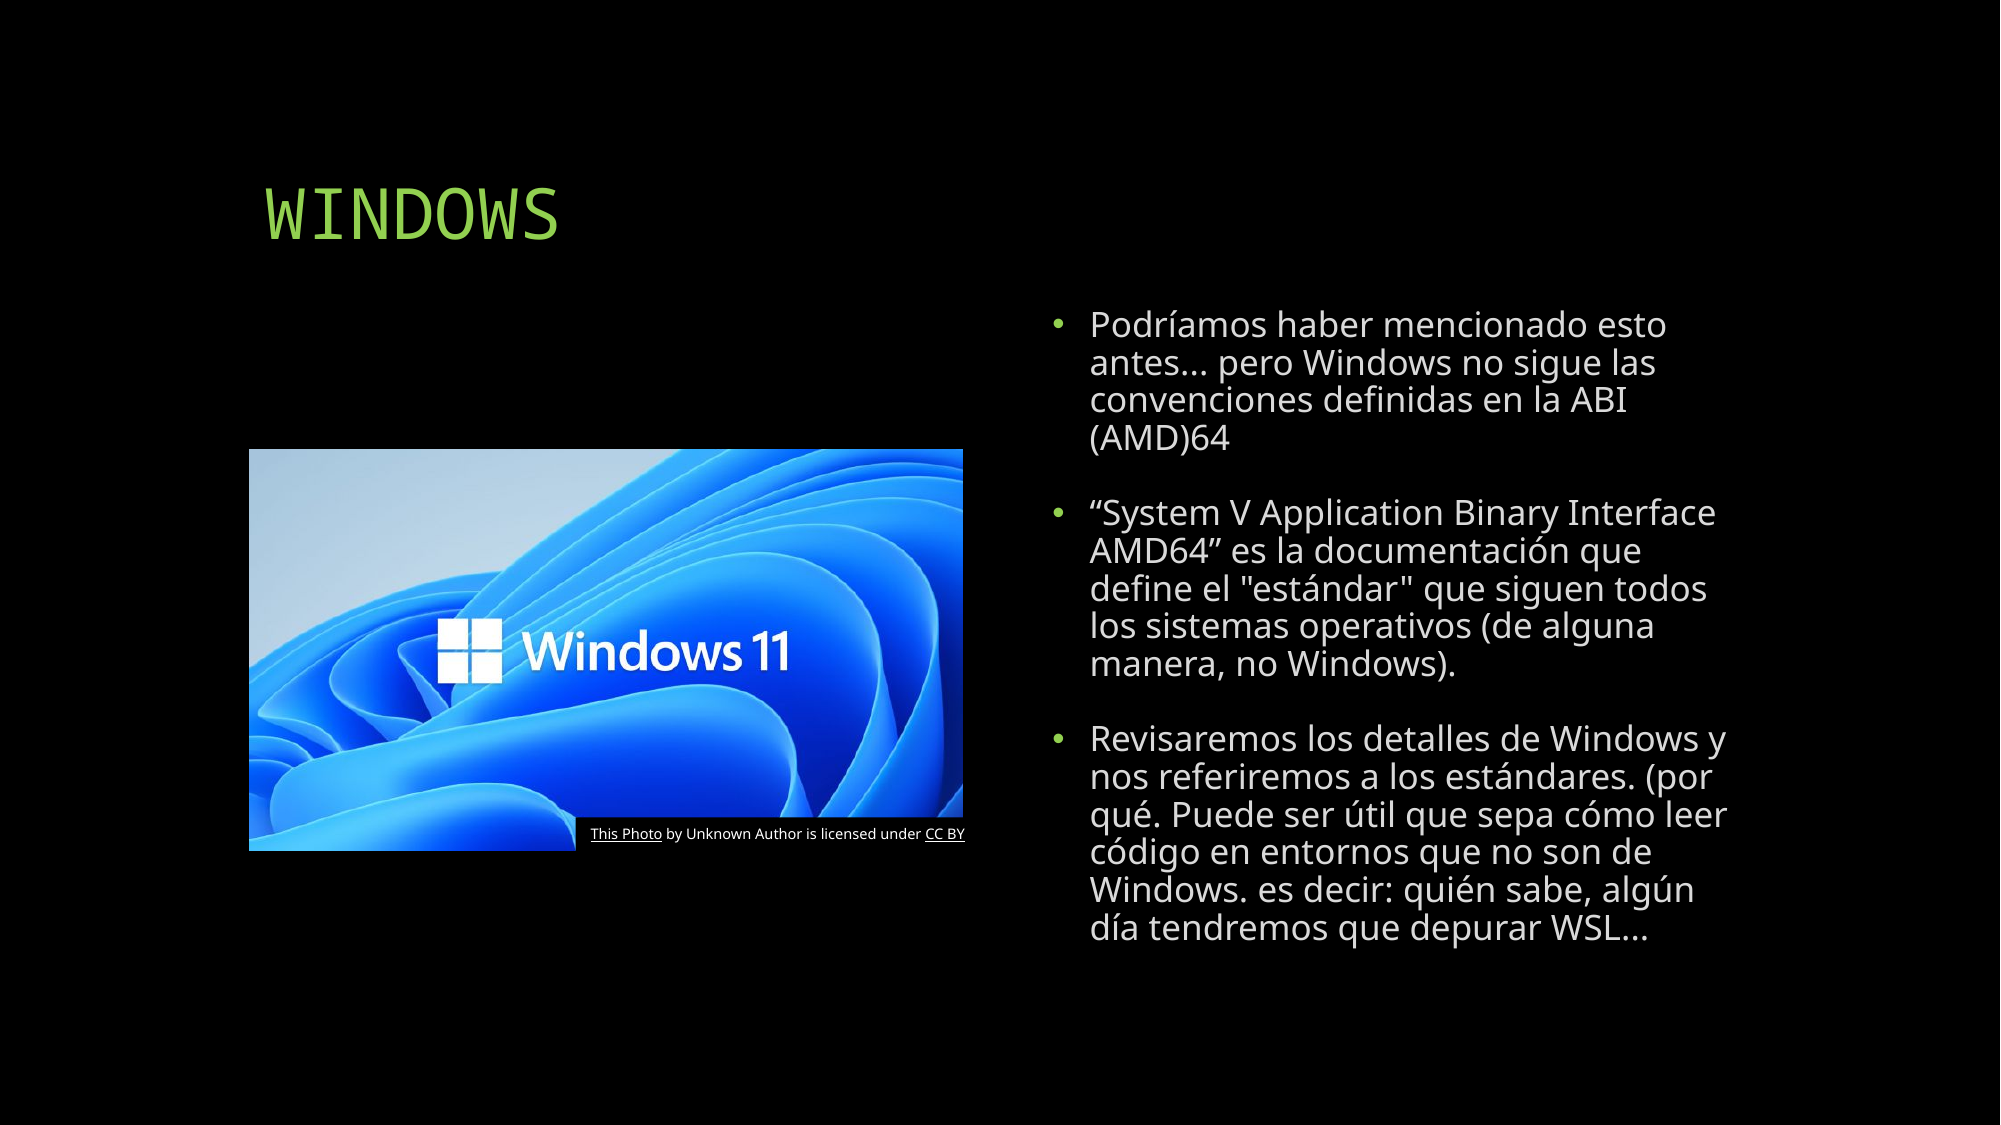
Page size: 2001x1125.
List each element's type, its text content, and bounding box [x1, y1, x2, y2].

text_box This Photo by Unknown Author is licensed under CC BY [575, 817, 980, 852]
picture [249, 449, 963, 851]
list Podríamos haber mencionado esto antes... pero Windows no sigue las convenciones definidas en la ABI (AMD)64 “System V Application Binary Interface AMD64” es la documentación que define el "estándar" que siguen todos los sistemas operativos (de alguna manera, no Windows). Revisaremos los detalles de Windows y nos referiremos a los estándares. (por qué. Puede ser útil que sepa cómo leer código en entornos que no son de Windows. es decir: quién sabe, algún día tendremos que depurar WSL... [1037, 299, 1750, 1000]
title WINDOWS [249, 75, 1750, 263]
